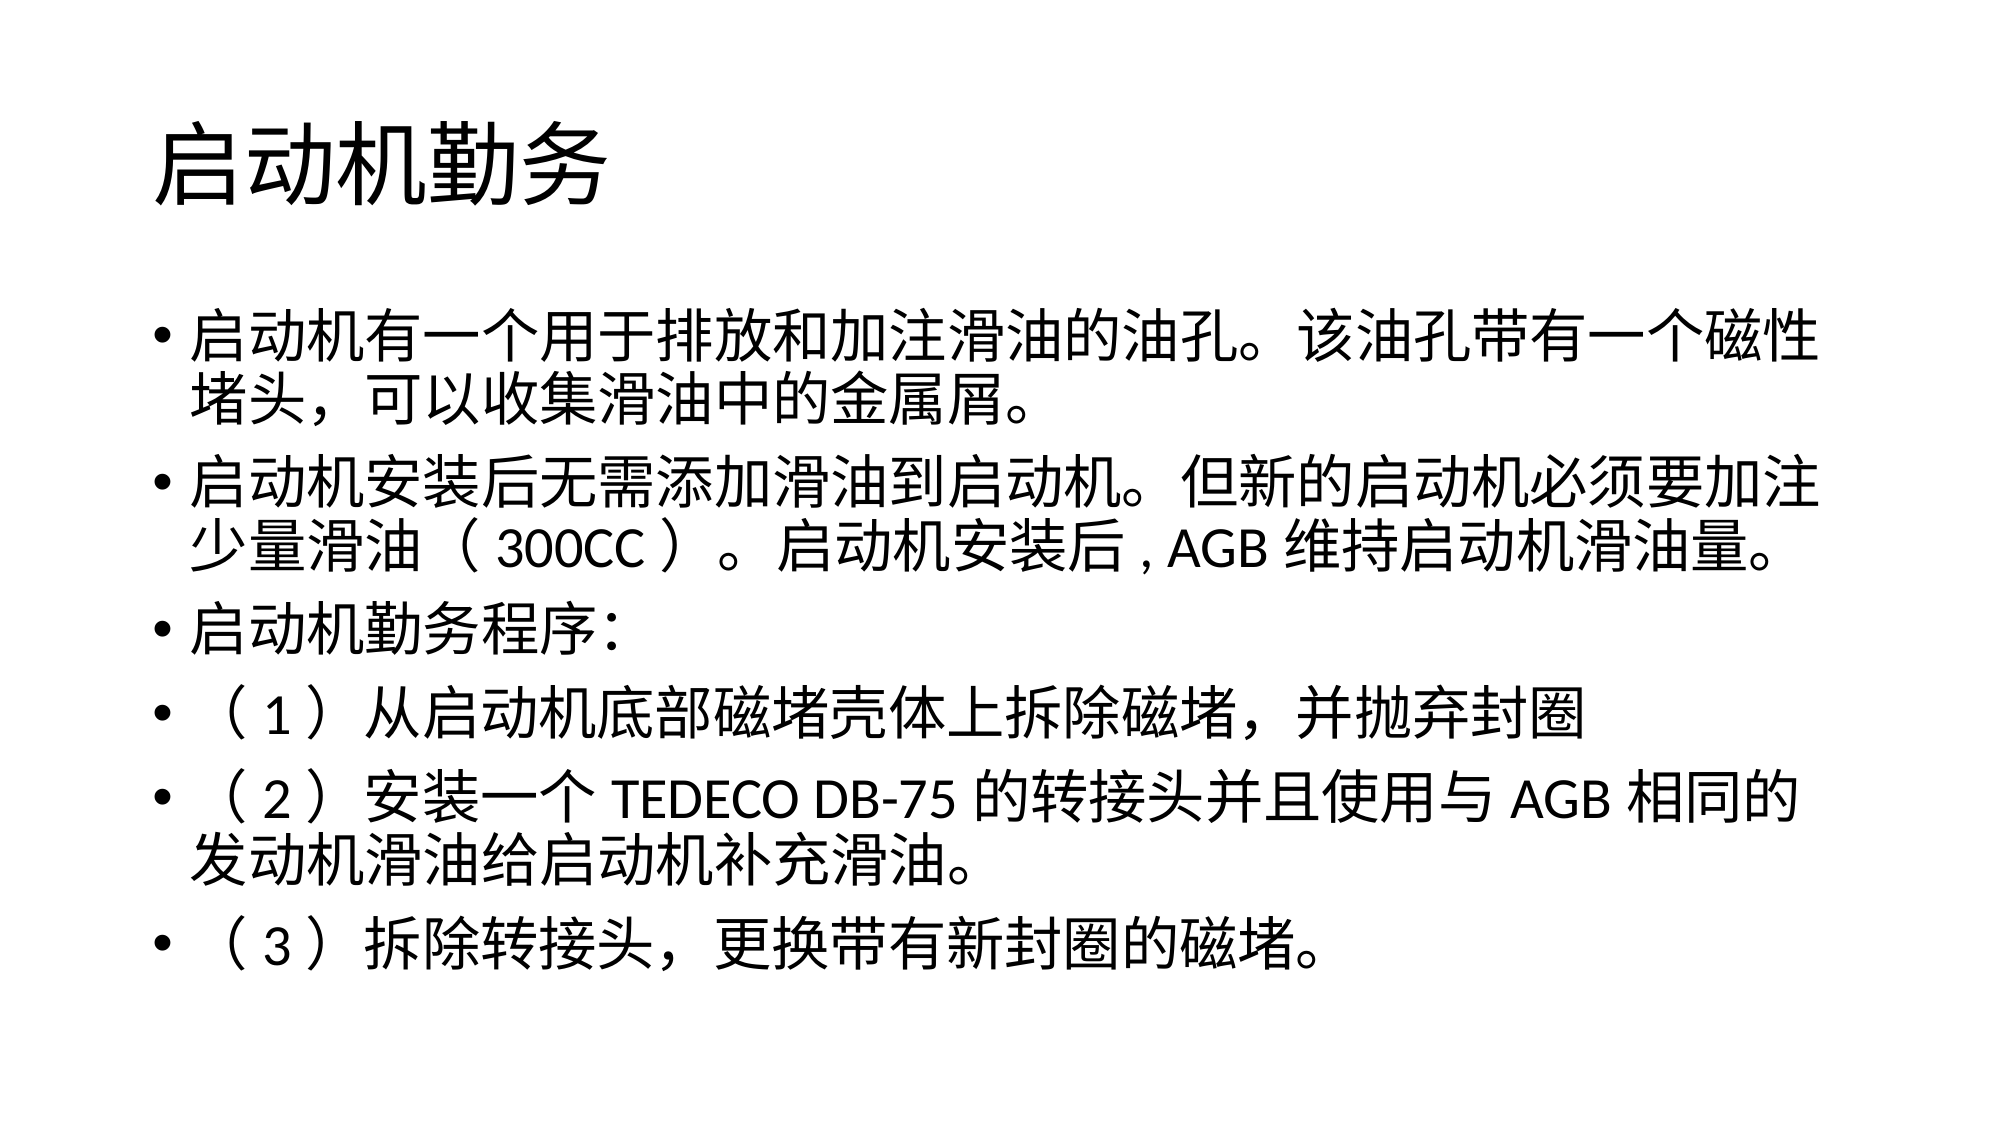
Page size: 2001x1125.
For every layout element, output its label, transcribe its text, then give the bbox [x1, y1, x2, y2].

list 启动机有一个用于排放和加注滑油的油孔。该油孔带有一个磁性堵头，可以收集滑油中的金属屑。 启动机安装后无需添加滑油到启动机。但新的启动机必须要加注少量滑油（300CC）。启动机安装后, AGB维持启动机滑油量。 启动机勤务程序： （1）从启动机底部磁堵壳体上拆除磁堵，并抛弃封圈 （2）安装一个TEDECO DB-75的转接头并且使用与AGB相同的发动机滑油给启动机补充滑油。 （3）拆除转接头，更换带有新封圈的磁堵。 [137, 299, 1863, 1014]
title 启动机勤务 [137, 59, 1863, 278]
